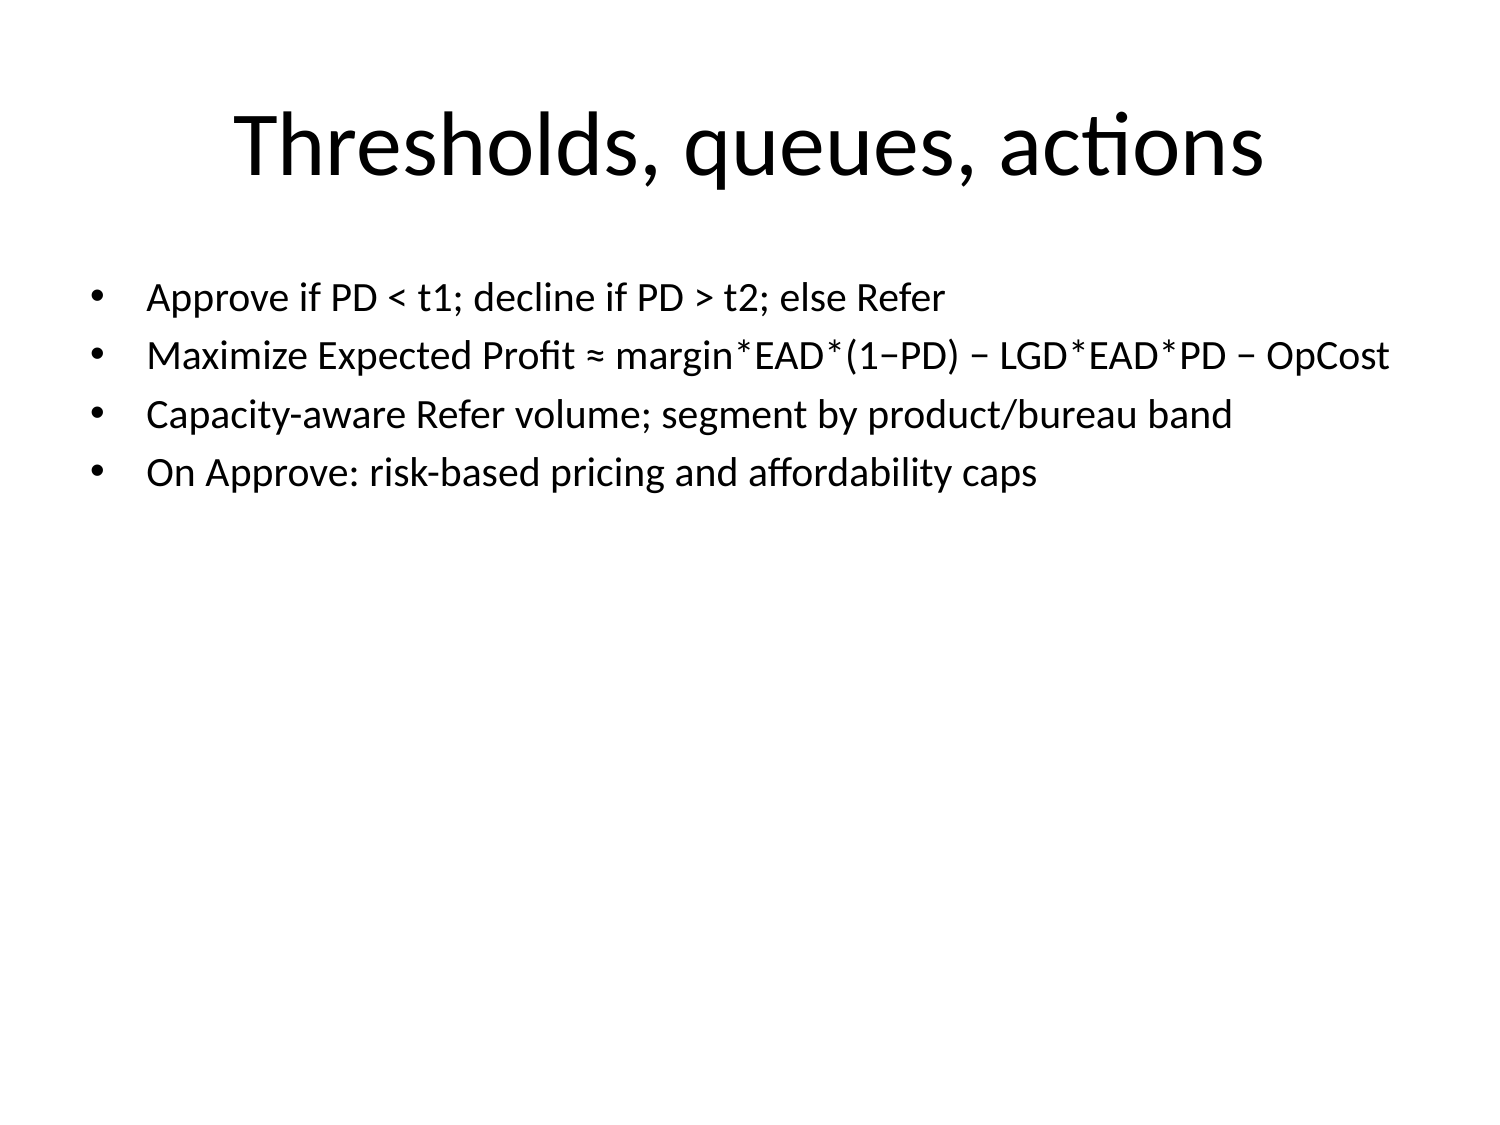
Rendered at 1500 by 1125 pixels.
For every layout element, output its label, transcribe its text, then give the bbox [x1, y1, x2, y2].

list Approve if PD < t1; decline if PD > t2; else Refer Maximize Expected Profit ≈ margin*EAD*(1−PD) − LGD*EAD*PD − OpCost Capacity-aware Refer volume; segment by product/bureau band On Approve: risk-based pricing and affordability caps [75, 262, 1425, 1005]
title Thresholds, queues, actions [75, 45, 1425, 233]
